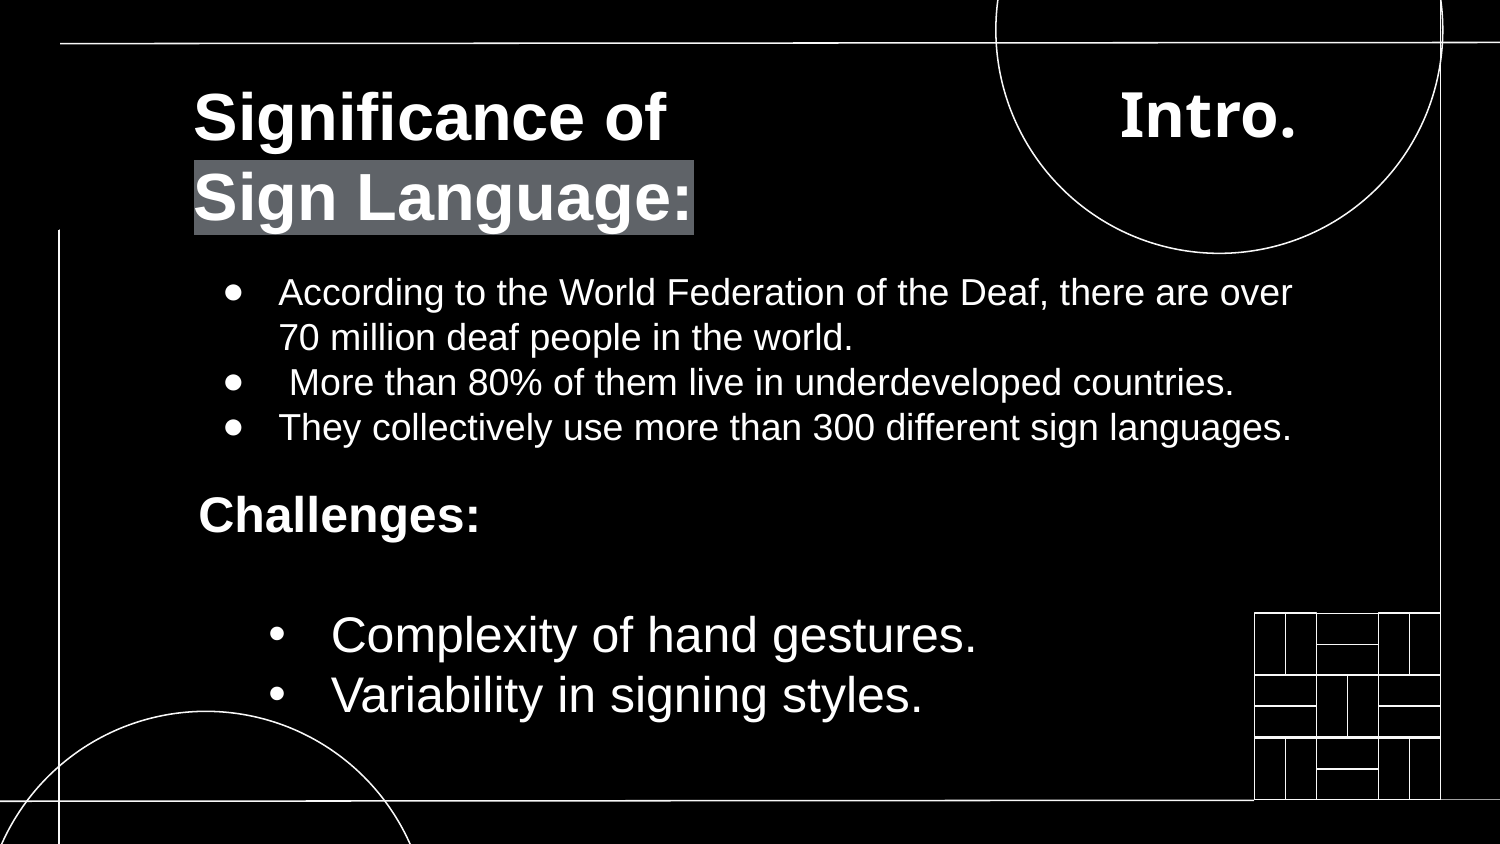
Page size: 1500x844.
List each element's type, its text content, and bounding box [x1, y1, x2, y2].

text_box According to the World Federation of the Deaf, there are over 70 million deaf people in the world. More than 80% of them live in underdeveloped countries. They collectively use more than 300 different sign languages. [188, 252, 1338, 463]
text_box Challenges: Complexity of hand gestures. Variability in signing styles. [165, 475, 1238, 791]
text_box Significance of Sign Language: [178, 66, 1226, 362]
text_box Intro. [1051, 60, 1366, 185]
